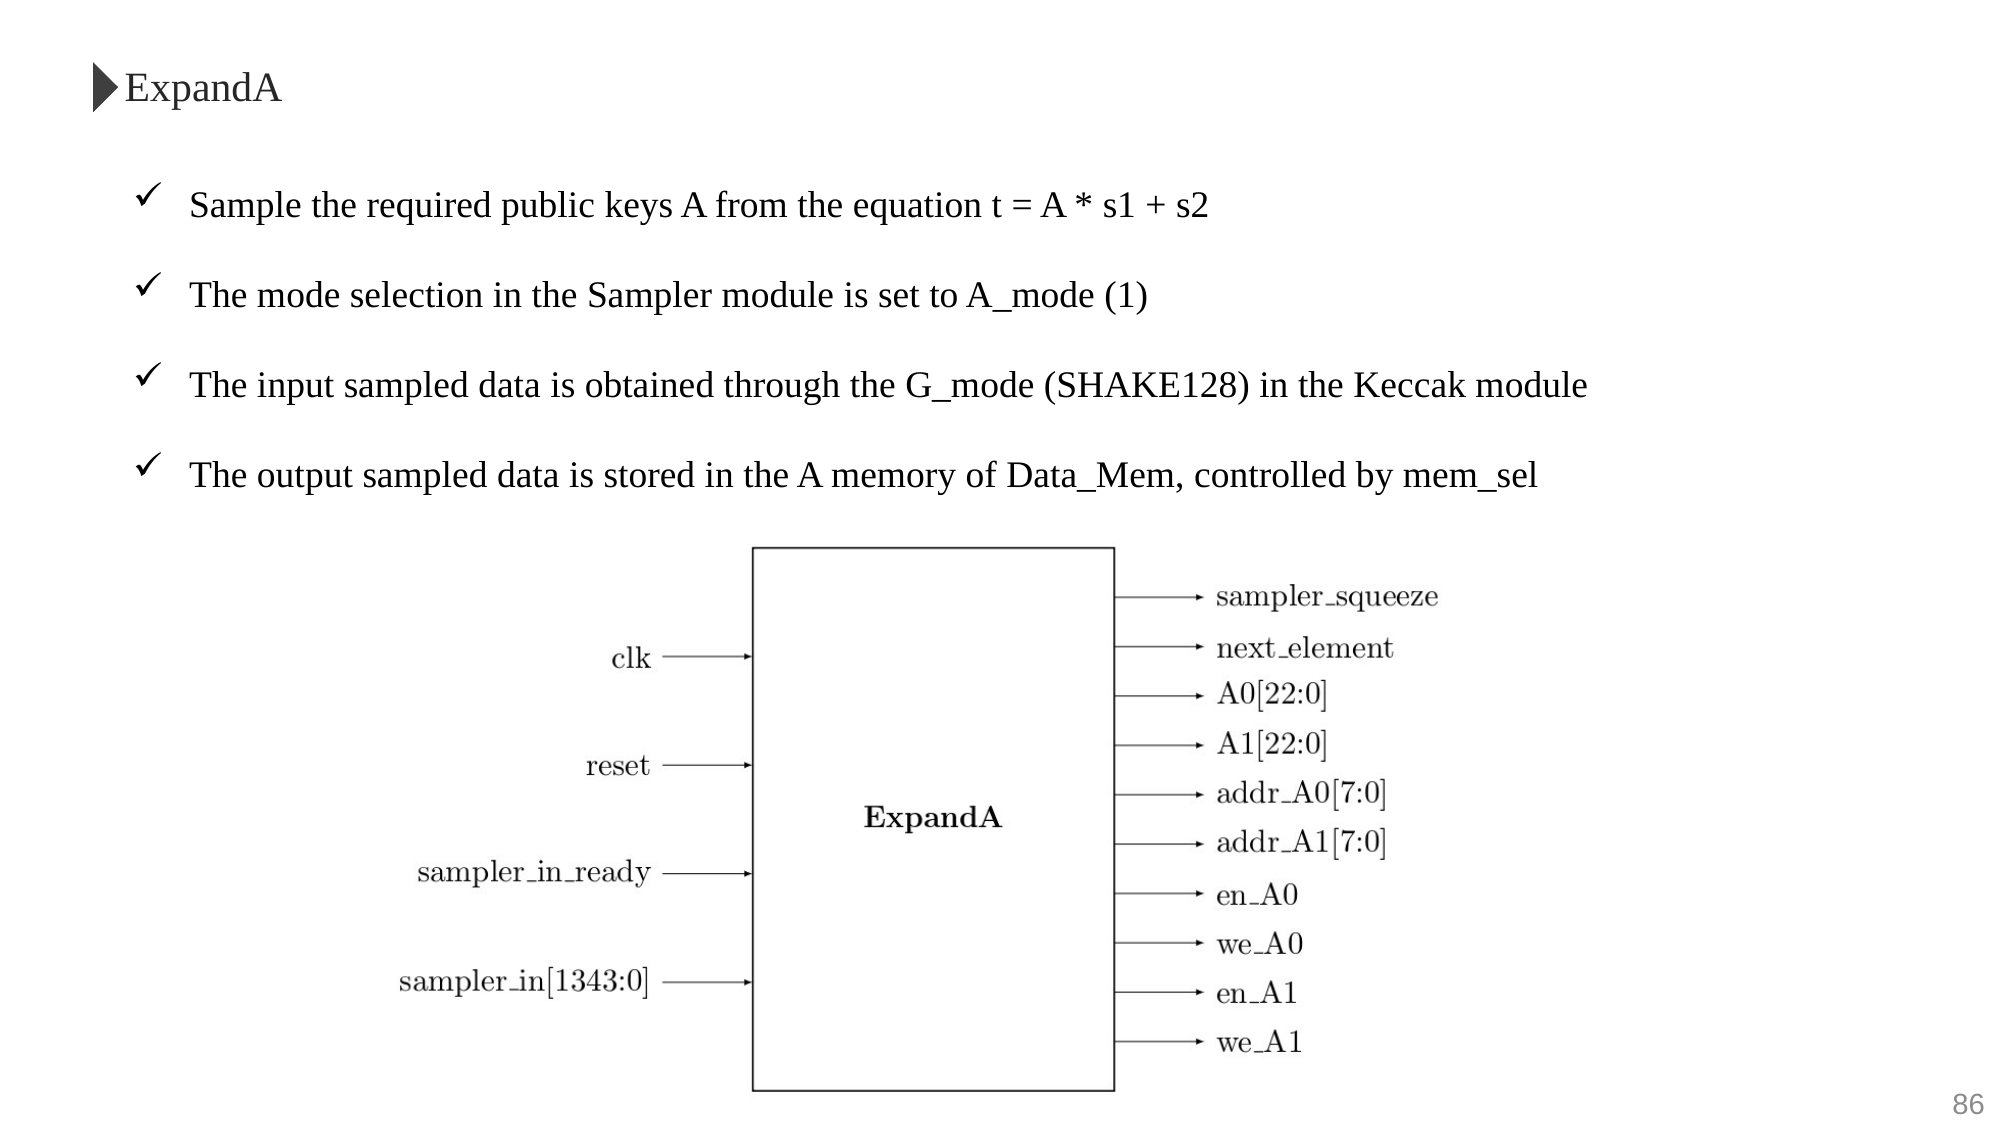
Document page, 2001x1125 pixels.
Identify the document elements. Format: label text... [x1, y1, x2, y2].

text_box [93, 52, 299, 118]
slide_number 86 [1550, 1072, 2000, 1125]
picture [389, 535, 1453, 1103]
text_box Sample the required public keys A from the equation t = A * s1 + s2 The mode selection in the Sampler module is set to A_mode (1) The input sampled data is obtained through the G_mode (SHAKE128) in the Keccak module The output sampled data is stored in the A memory of Data_Mem, controlled by mem_sel [118, 127, 1724, 503]
